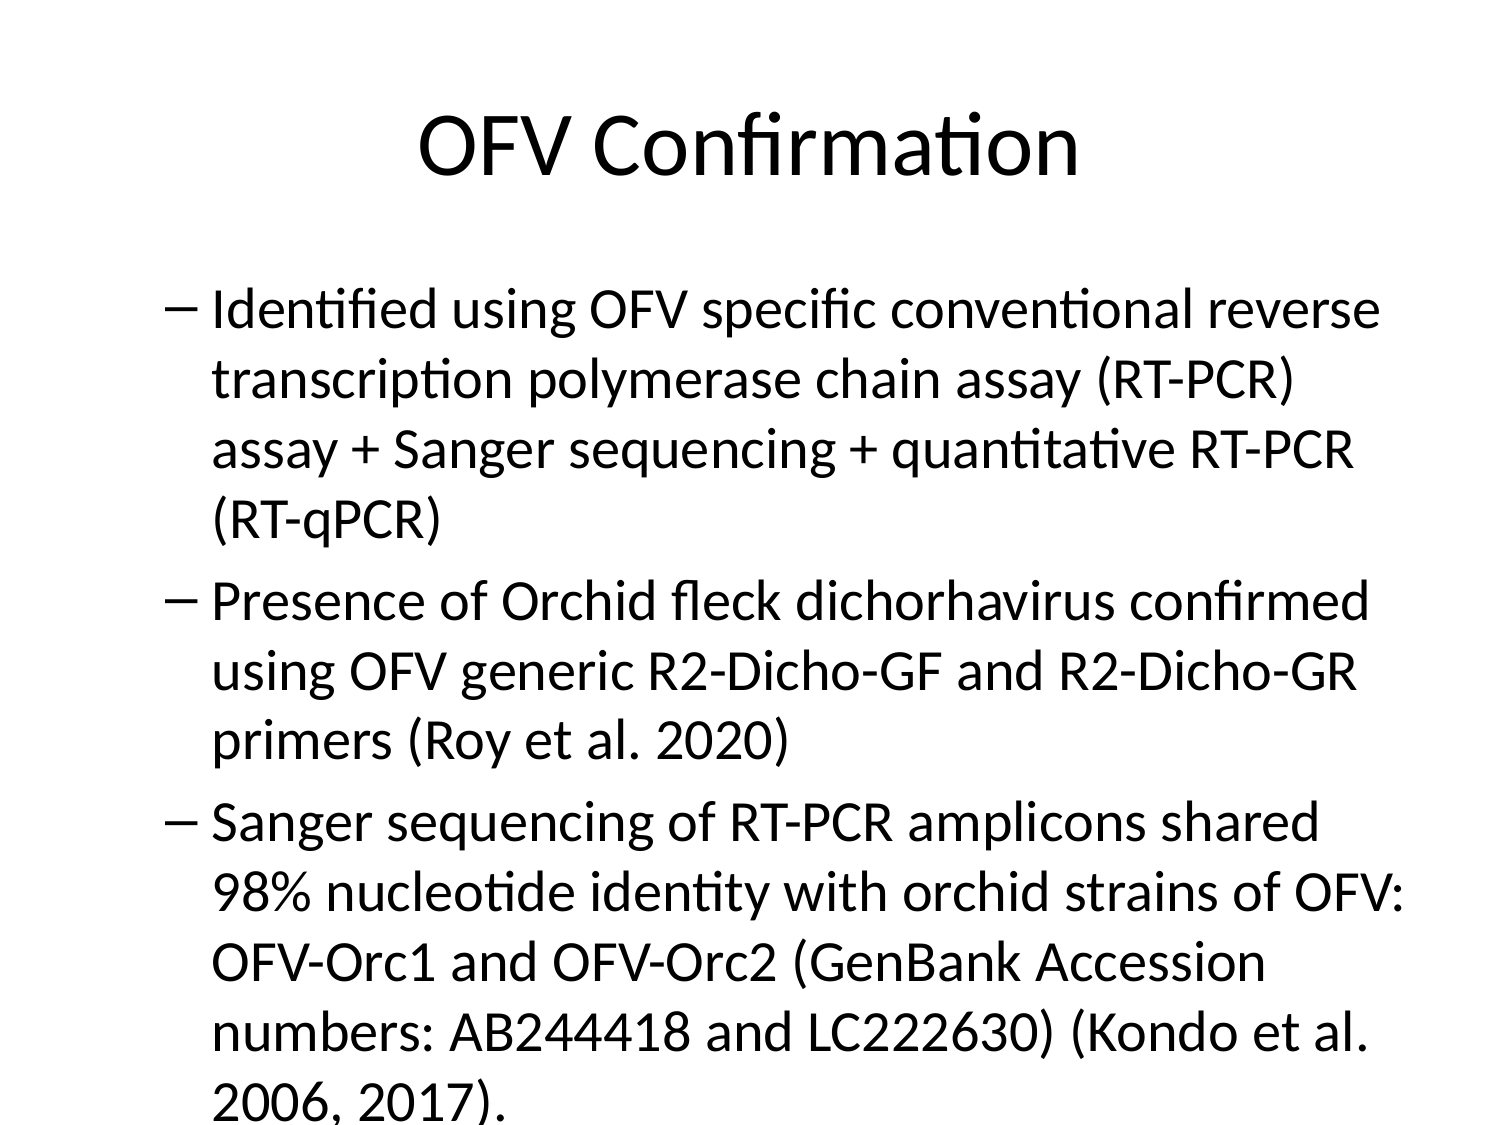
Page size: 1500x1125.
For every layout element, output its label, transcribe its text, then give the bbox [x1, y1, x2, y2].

title OFV Confirmation [75, 45, 1425, 233]
list Identified using OFV specific conventional reverse transcription polymerase chain assay (RT-PCR) assay + Sanger sequencing + quantitative RT-PCR (RT-qPCR) Presence of Orchid fleck dichorhavirus confirmed using OFV generic R2-Dicho-GF and R2-Dicho-GR primers (Roy et al. 2020) Sanger sequencing of RT-PCR amplicons shared 98% nucleotide identity with orchid strains of OFV: OFV-Orc1 and OFV-Orc2 (GenBank Accession numbers: AB244418 and LC222630) (Kondo et al. 2006, 2017). [75, 262, 1425, 1005]
